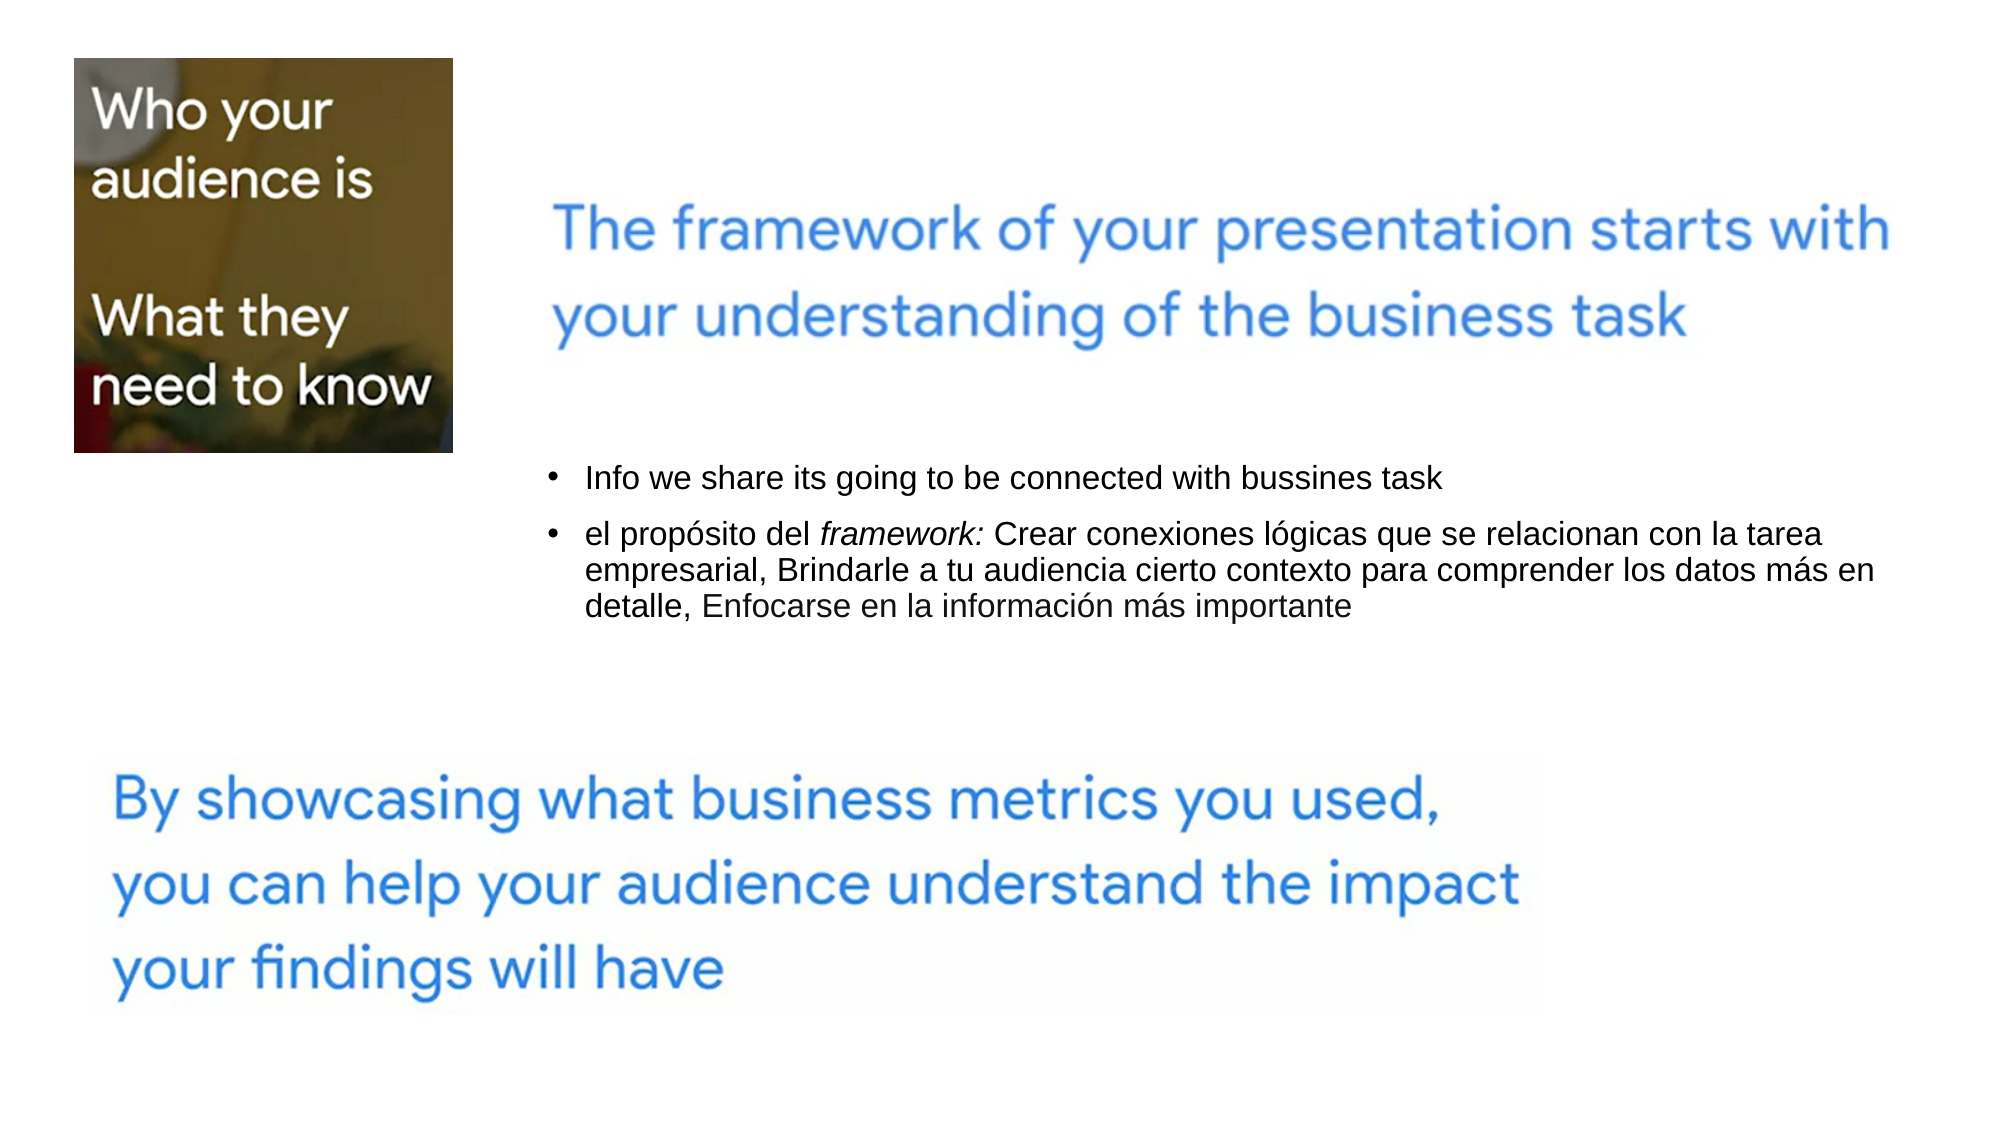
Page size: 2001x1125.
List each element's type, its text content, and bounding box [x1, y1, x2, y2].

picture [94, 757, 1541, 1016]
picture [73, 58, 453, 454]
picture [531, 186, 1957, 369]
list Info we share its going to be connected with bussines task el propósito del framework: Crear conexiones lógicas que se relacionan con la tarea empresarial, Brindarle a tu audiencia cierto contexto para comprender los datos más en detalle, Enfocarse en la información más importante [532, 453, 1926, 635]
